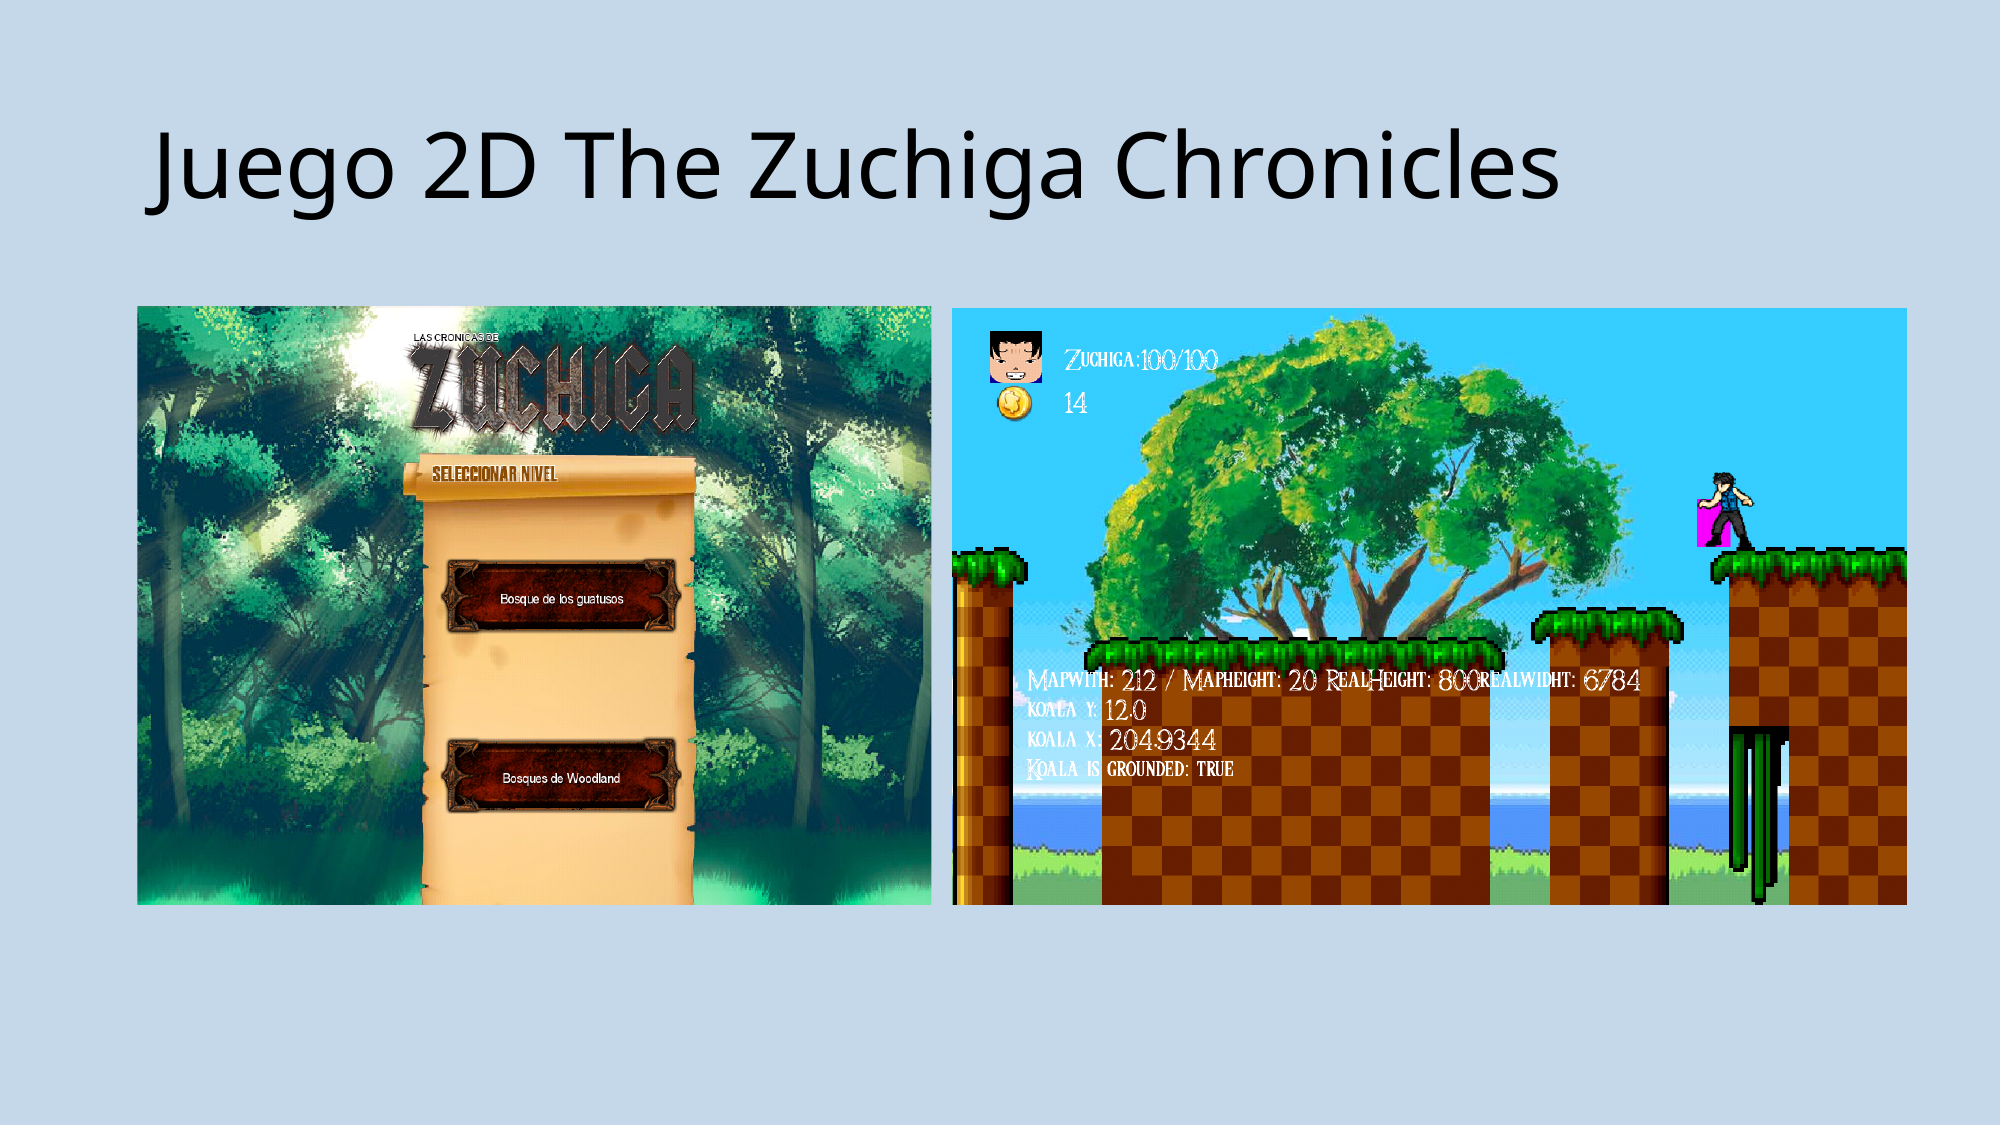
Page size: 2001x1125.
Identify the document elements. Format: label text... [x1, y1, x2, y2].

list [137, 277, 932, 905]
title Juego 2D The Zuchiga Chronicles [137, 59, 1863, 278]
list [952, 308, 1907, 905]
